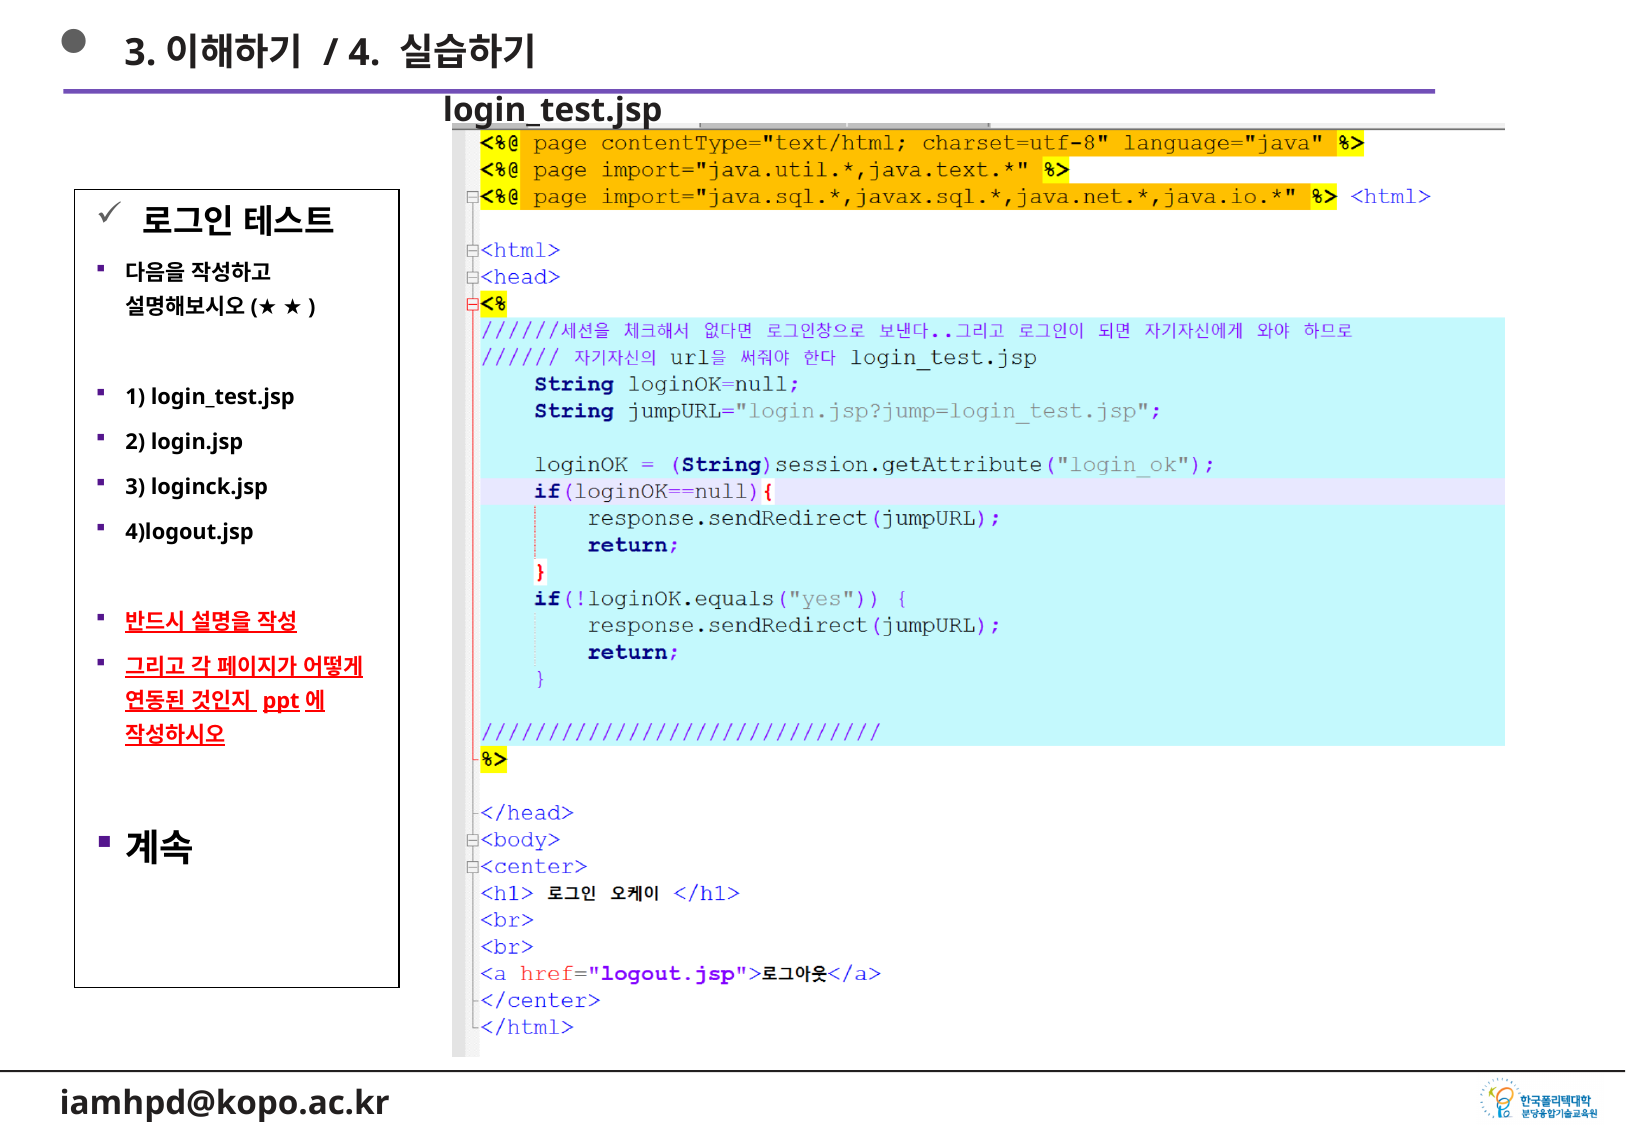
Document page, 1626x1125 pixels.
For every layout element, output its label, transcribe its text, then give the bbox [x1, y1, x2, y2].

text_box 3.이해하기 / 4. 실습하기 [109, 20, 943, 93]
text_box 로그인 테스트 다음을 작성하고 설명해보시오(★ ★ ) 1) login_test.jsp 2) login.jsp 3) loginck.jsp 4)logout.jsp 반드시 설명을 작성 그리고 각 페이지가 어떻게 연동된 것인지 ppt에 작성하시오 계속 [74, 189, 400, 988]
picture [1476, 1073, 1604, 1125]
picture [452, 123, 1505, 1057]
text_box login_test.jsp [428, 80, 678, 136]
